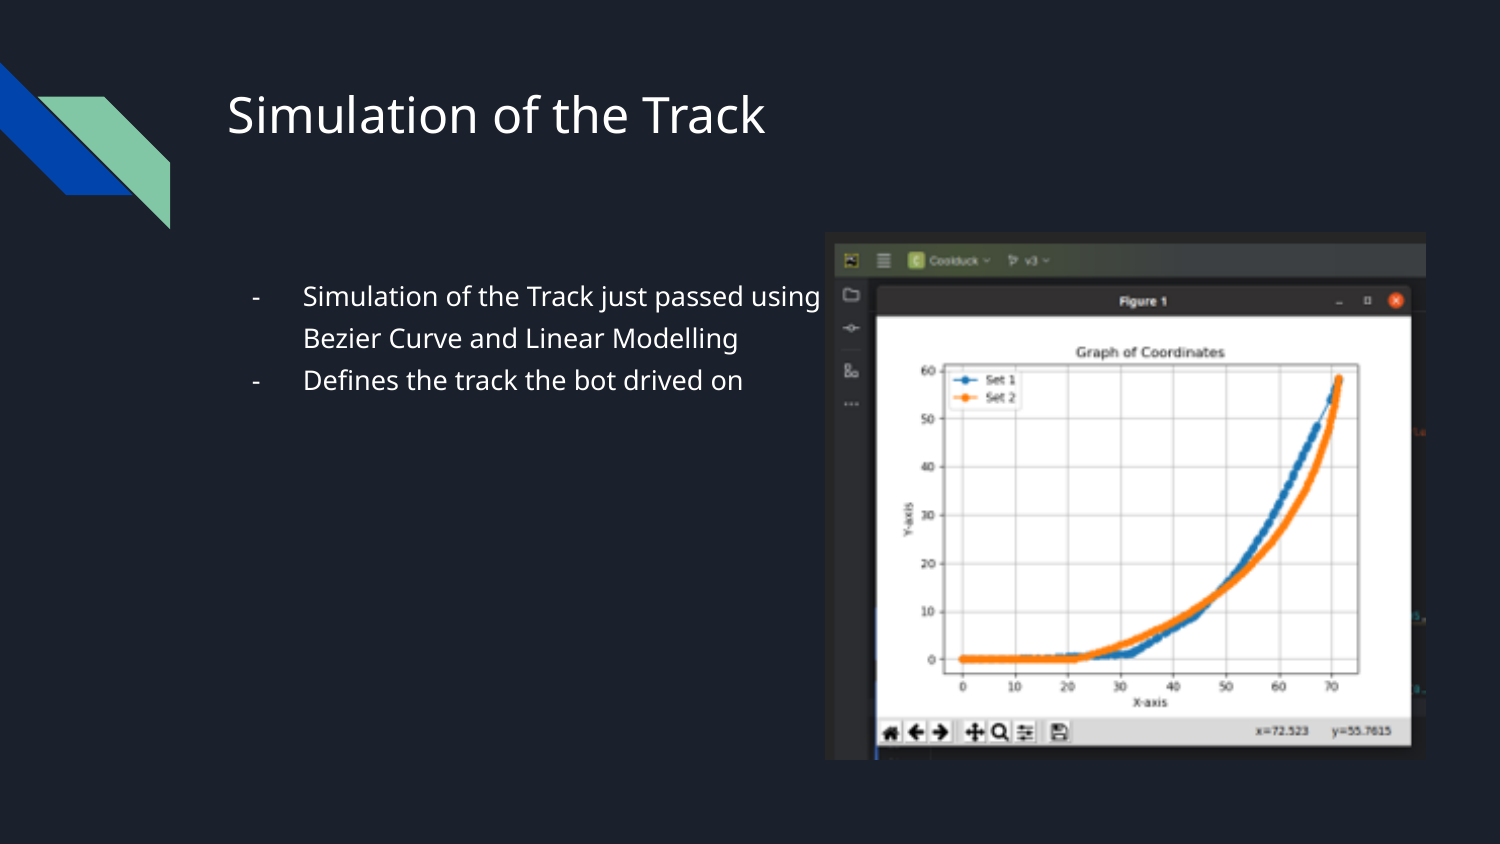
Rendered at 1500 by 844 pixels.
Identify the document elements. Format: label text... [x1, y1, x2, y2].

title Simulation of the Track [212, 64, 1368, 215]
list Simulation of the Track just passed using Bezier Curve and Linear Modelling Defines the track the bot drived on [212, 257, 820, 735]
picture [825, 231, 1427, 760]
